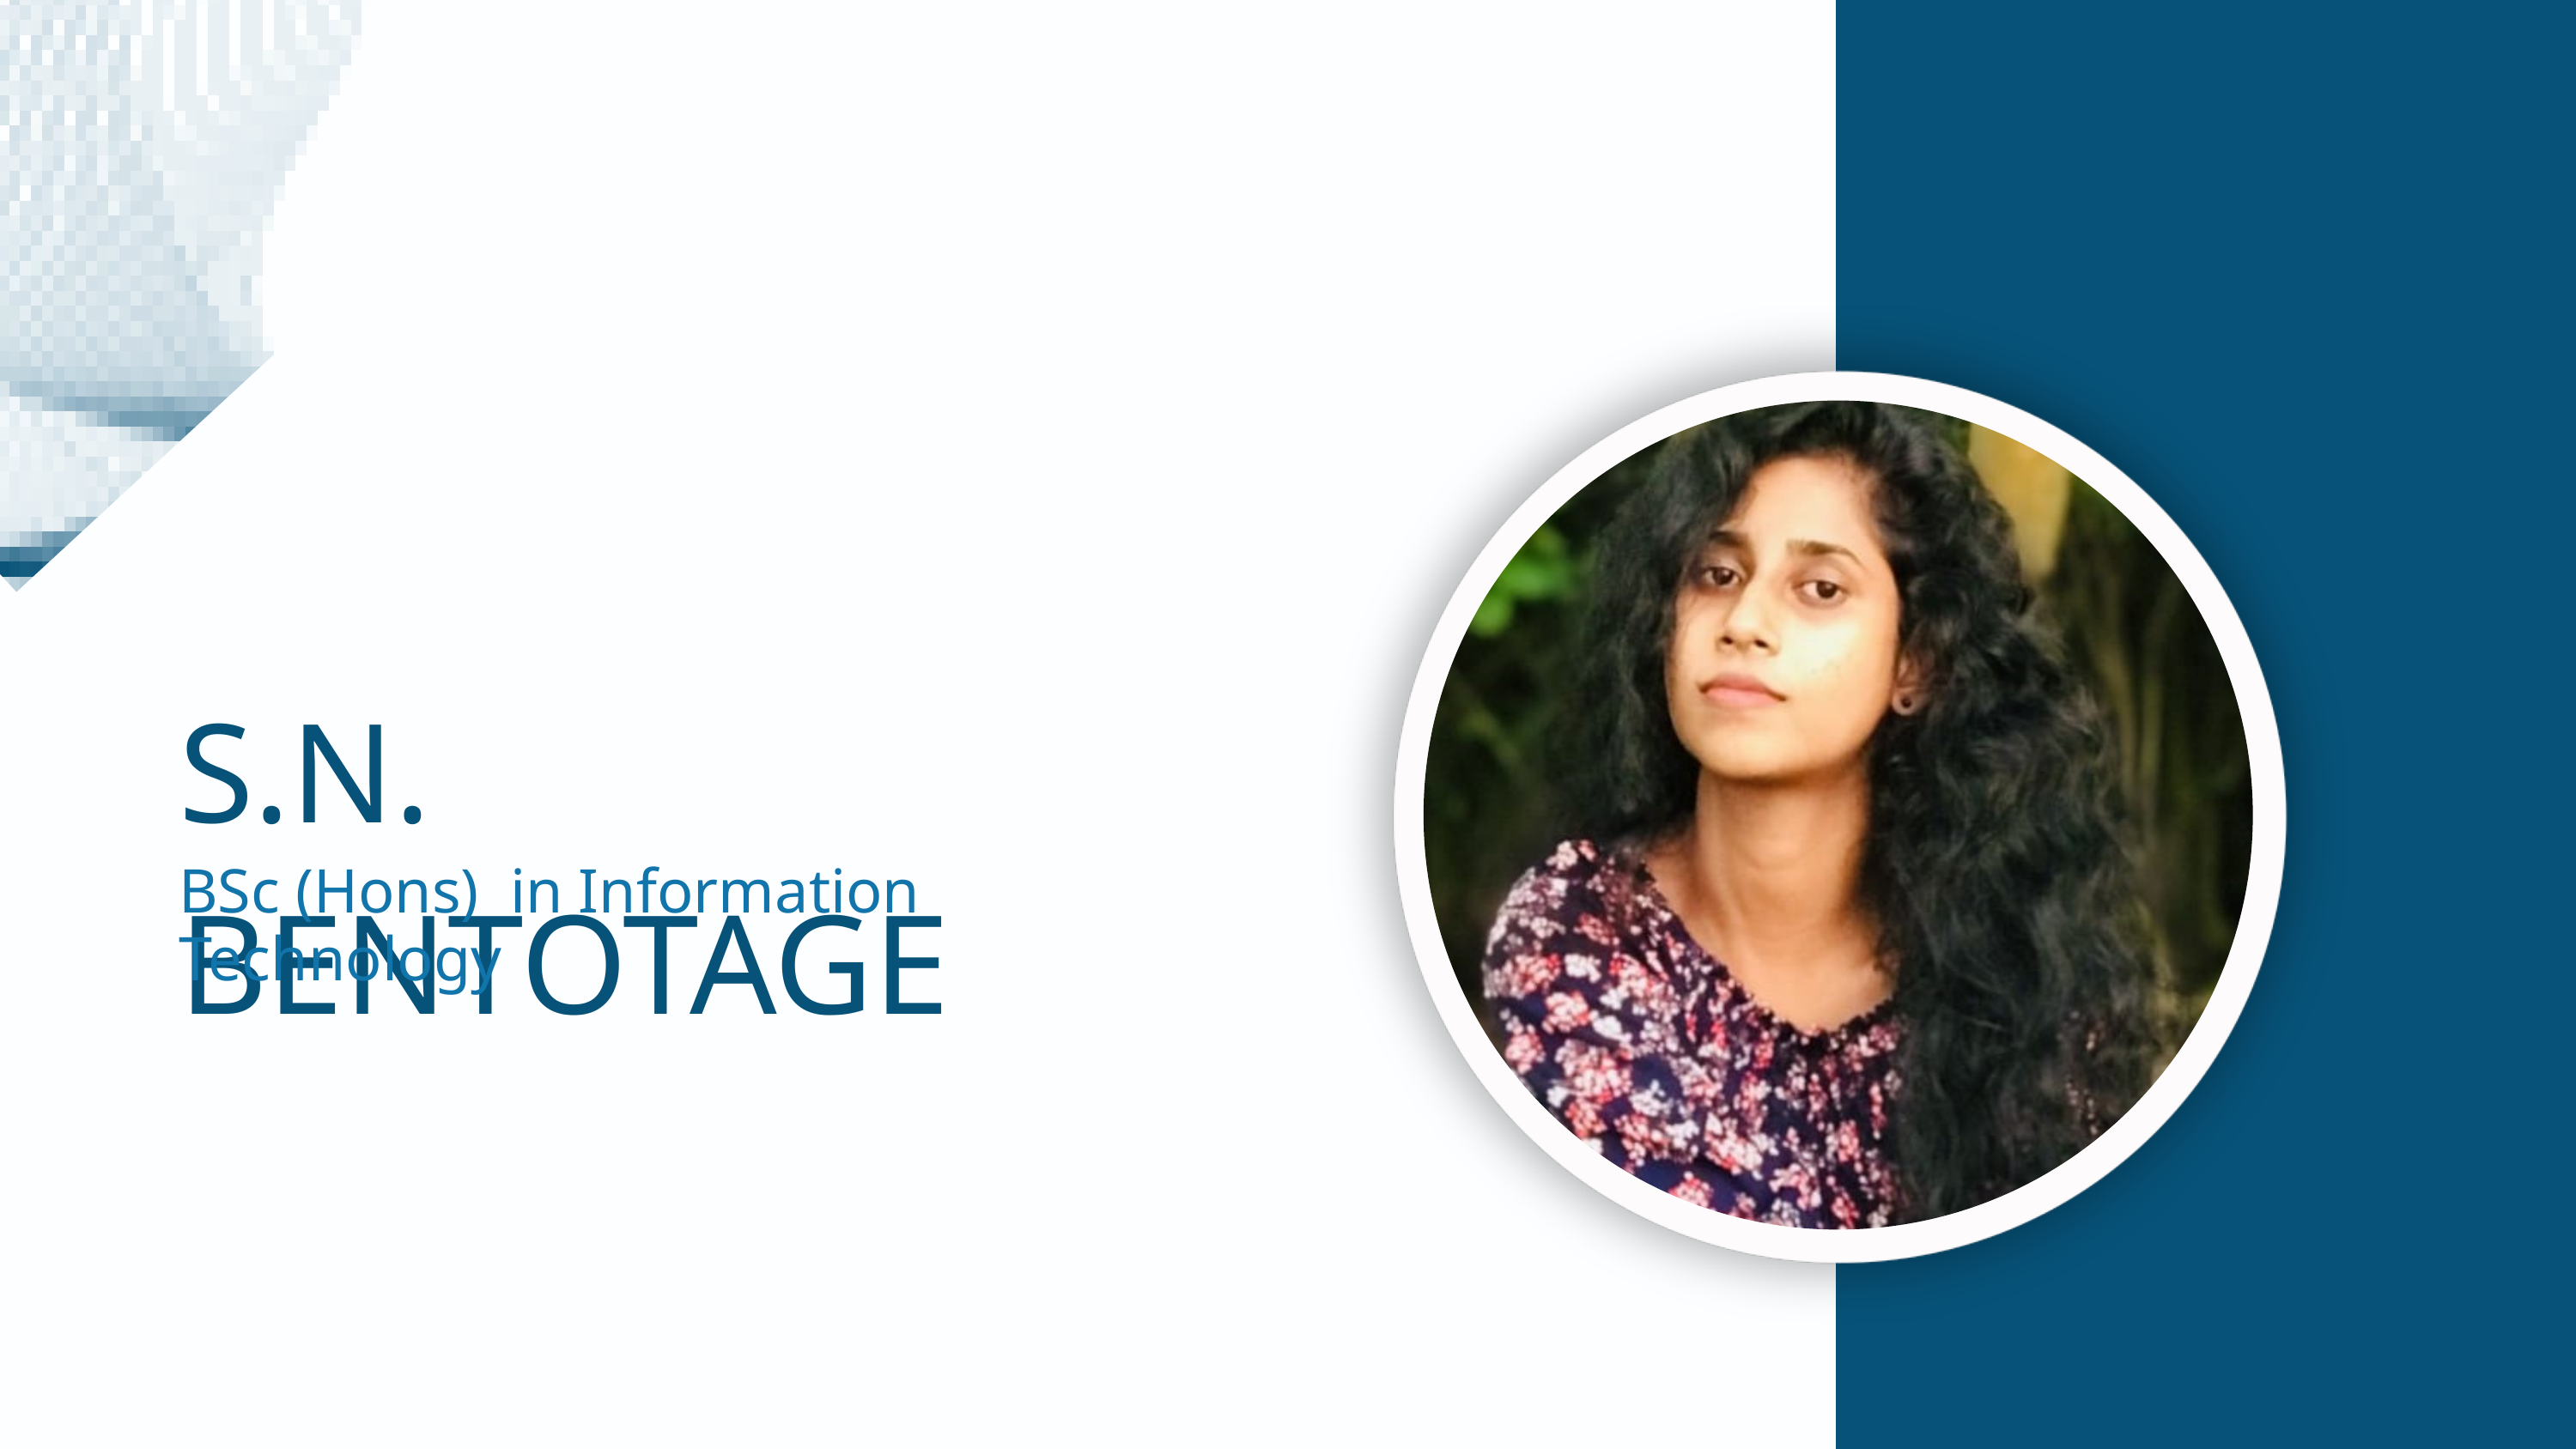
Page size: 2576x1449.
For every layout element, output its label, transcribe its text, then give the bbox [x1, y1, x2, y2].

text_box BSc (Hons) in Information Technology [179, 962, 1133, 993]
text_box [178, 674, 1237, 956]
text_box [1328, 306, 1829, 1325]
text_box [1423, 400, 2253, 1230]
text_box [0, 0, 638, 592]
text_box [1835, 0, 2576, 1449]
